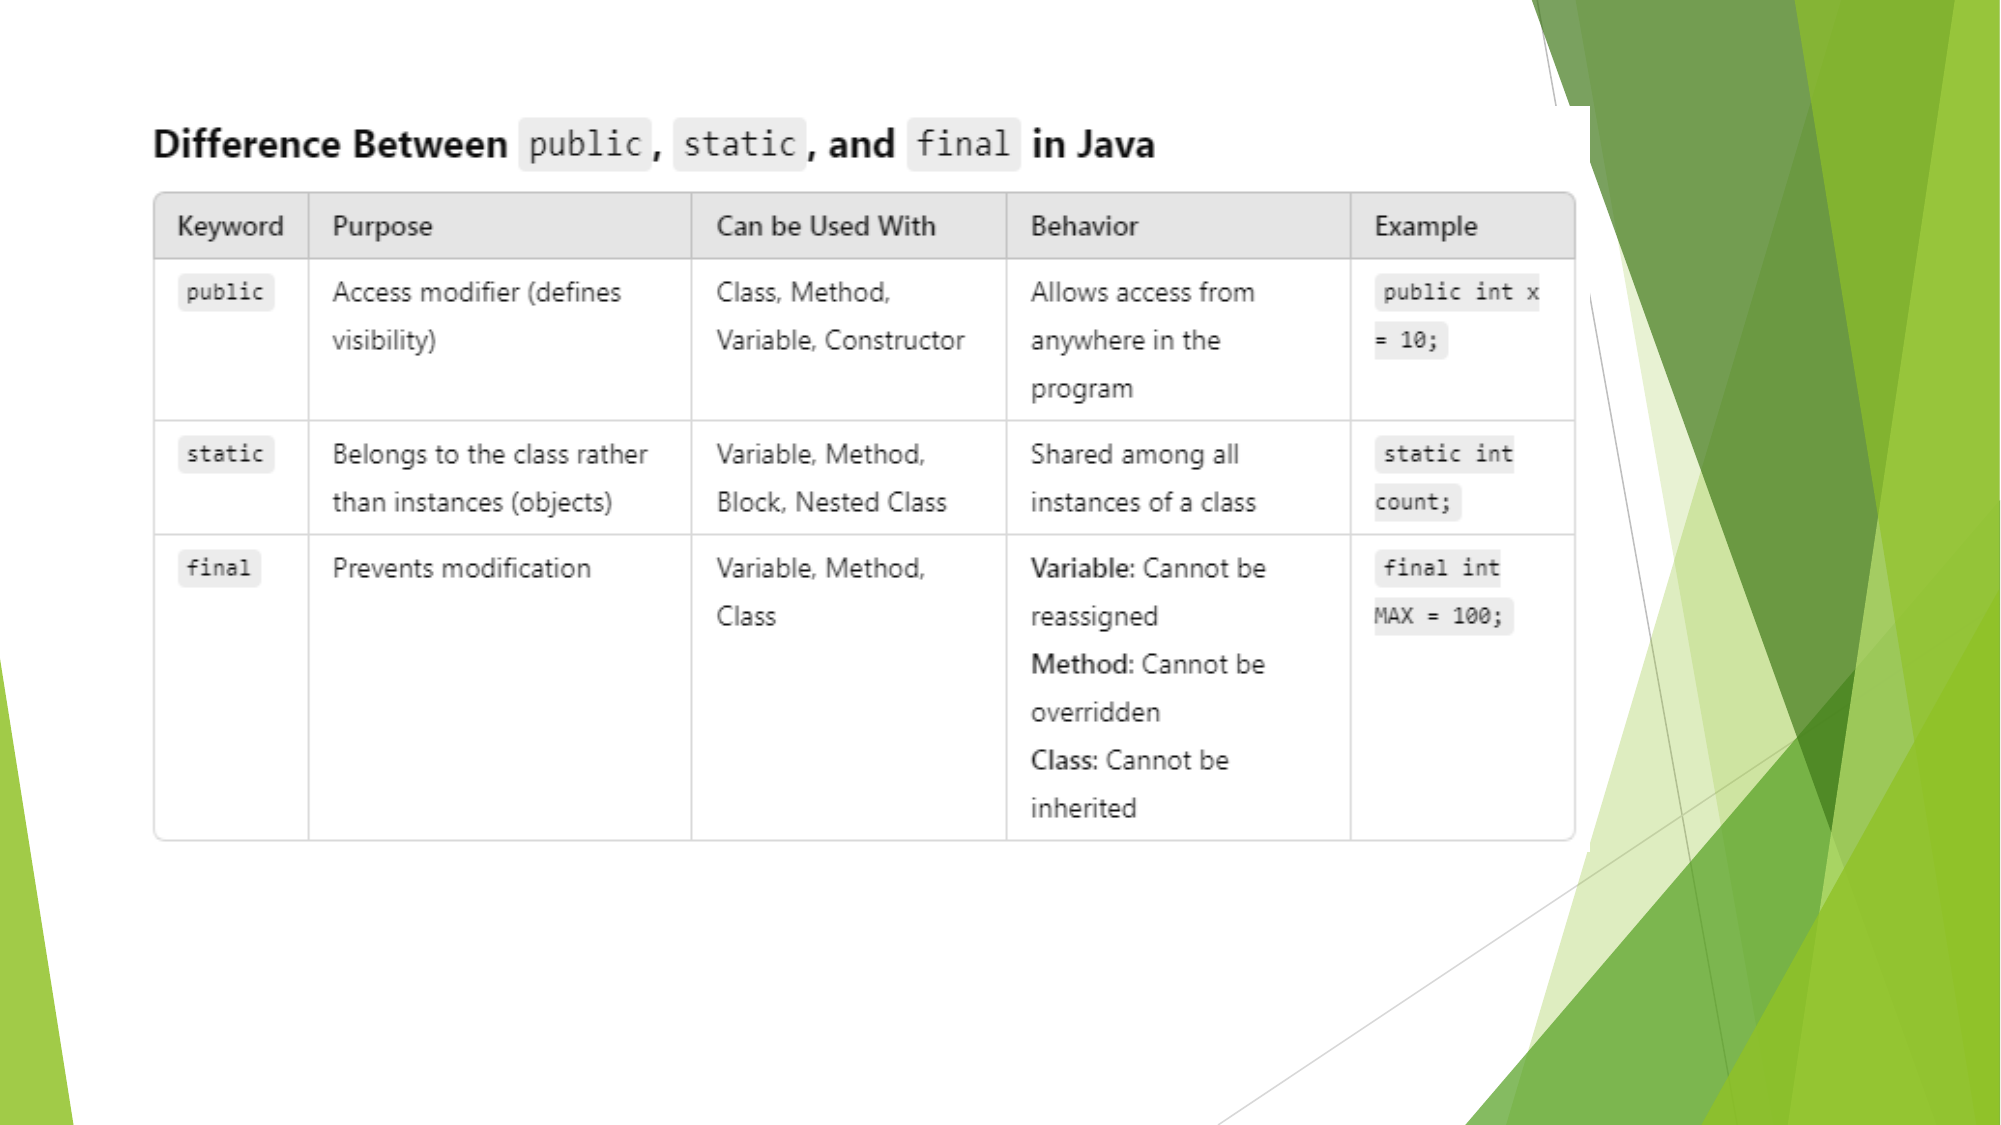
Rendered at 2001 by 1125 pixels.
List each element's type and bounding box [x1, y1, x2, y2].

picture [138, 105, 1591, 852]
